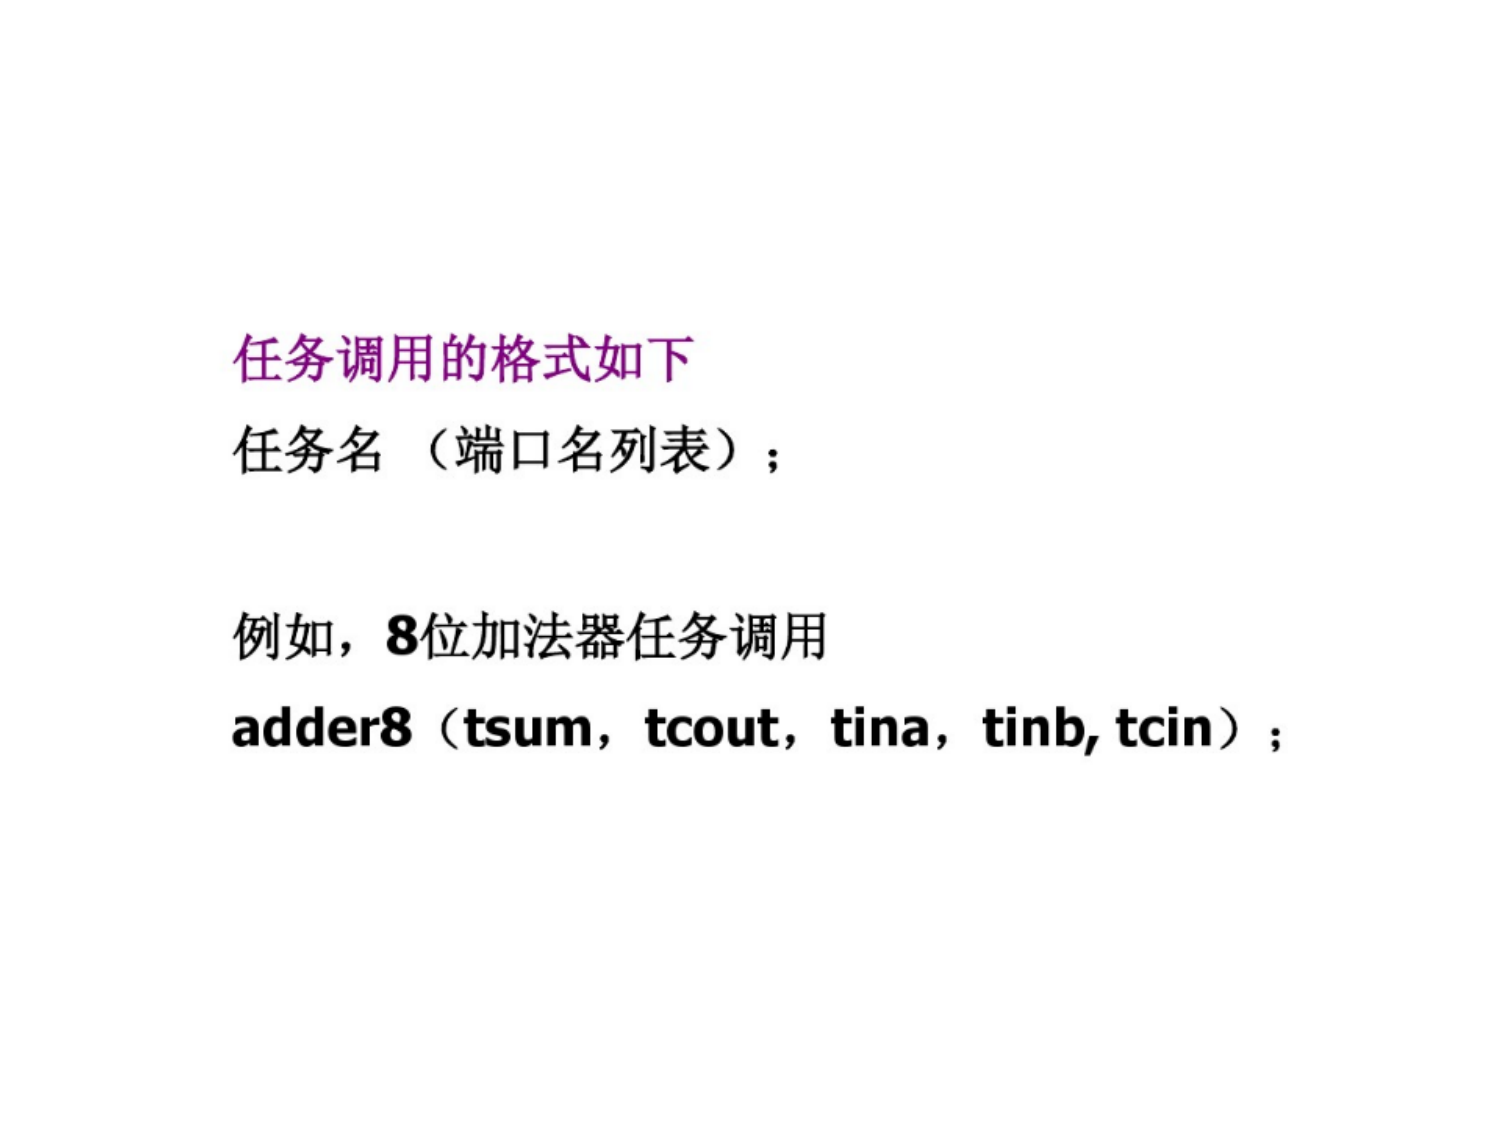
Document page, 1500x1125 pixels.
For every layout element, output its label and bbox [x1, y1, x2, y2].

picture [173, 295, 1327, 830]
